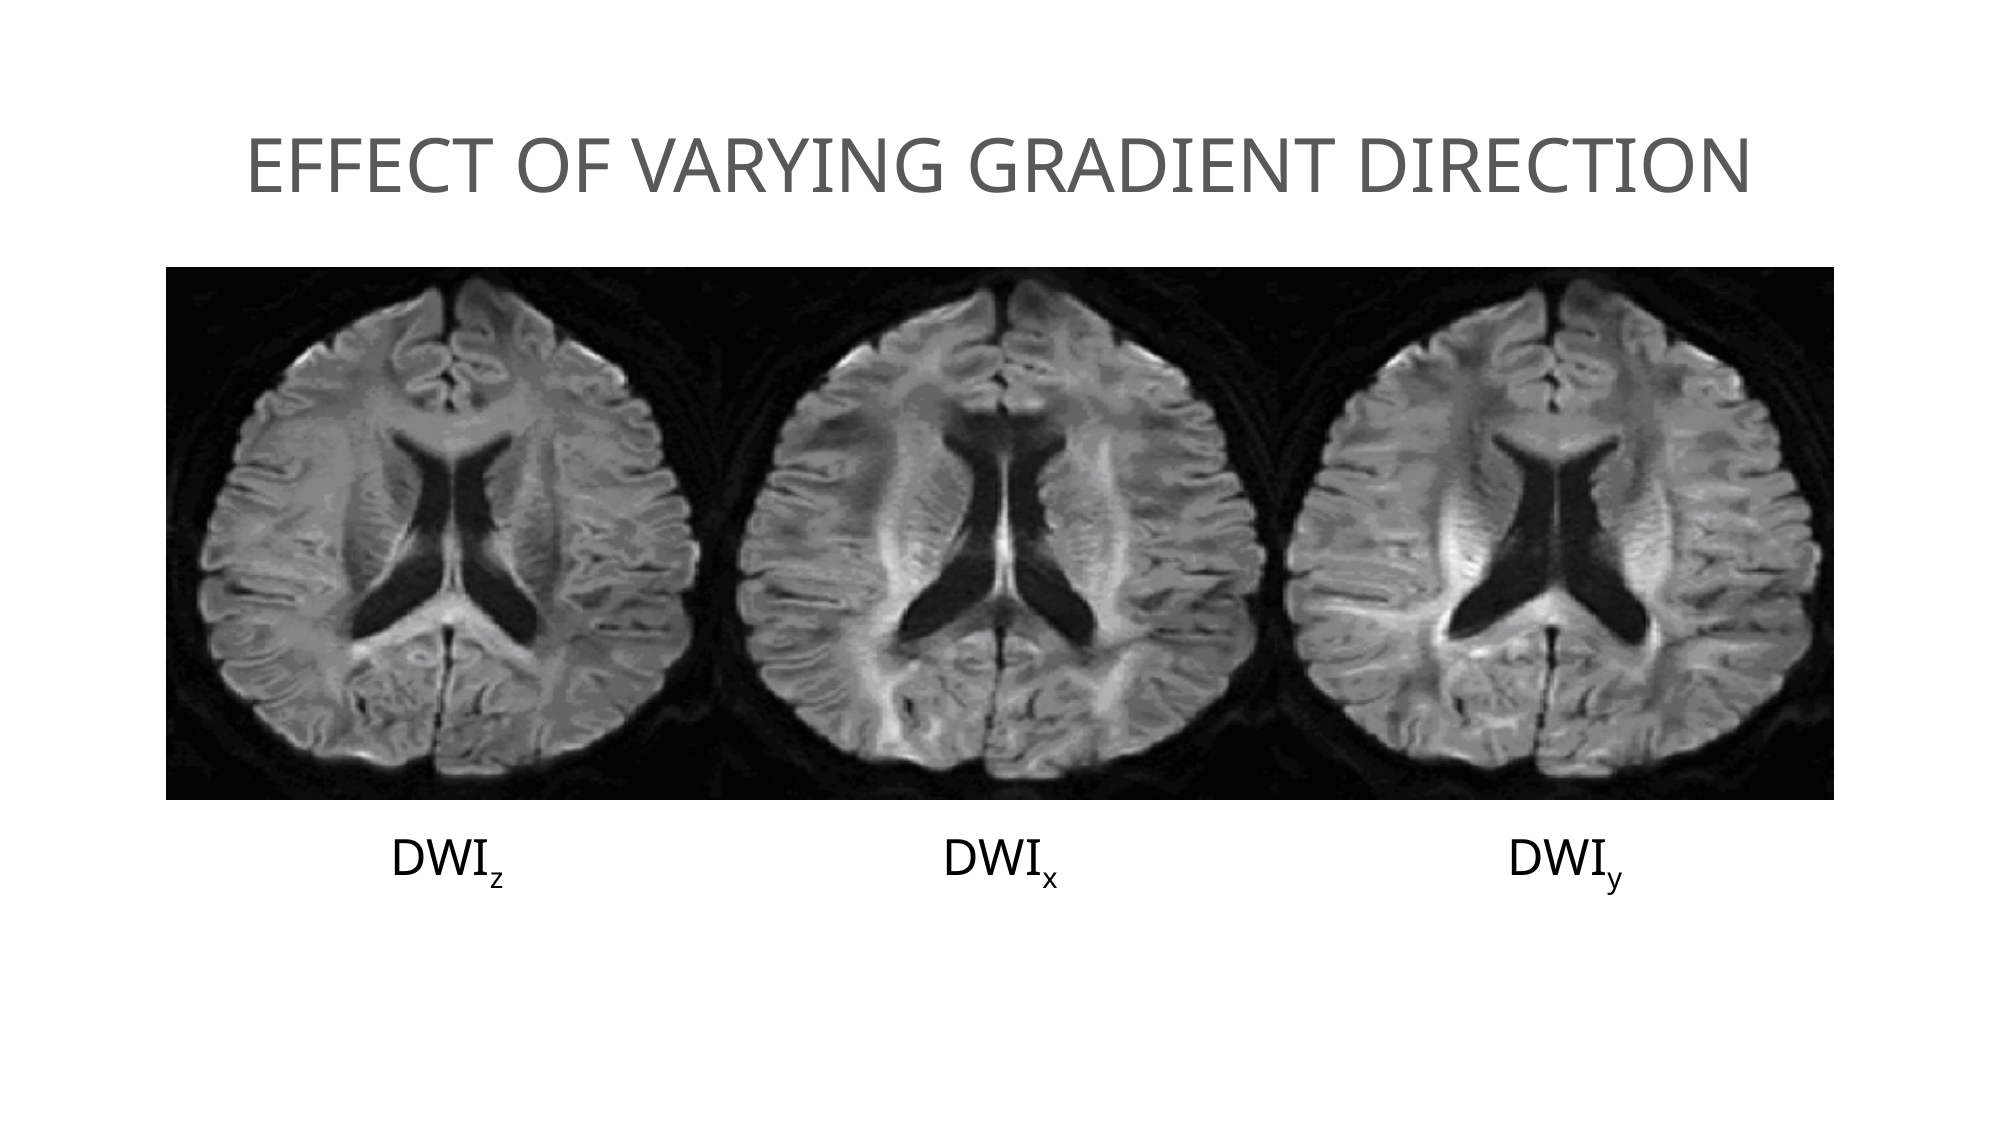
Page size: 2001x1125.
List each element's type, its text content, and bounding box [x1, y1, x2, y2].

title EFFECT OF VARYING GRADIENT DIRECTION [137, 59, 1863, 278]
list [166, 267, 1834, 800]
text_box DWIx [928, 818, 1073, 902]
text_box DWIz [375, 818, 519, 902]
text_box DWIy [1492, 818, 1637, 902]
